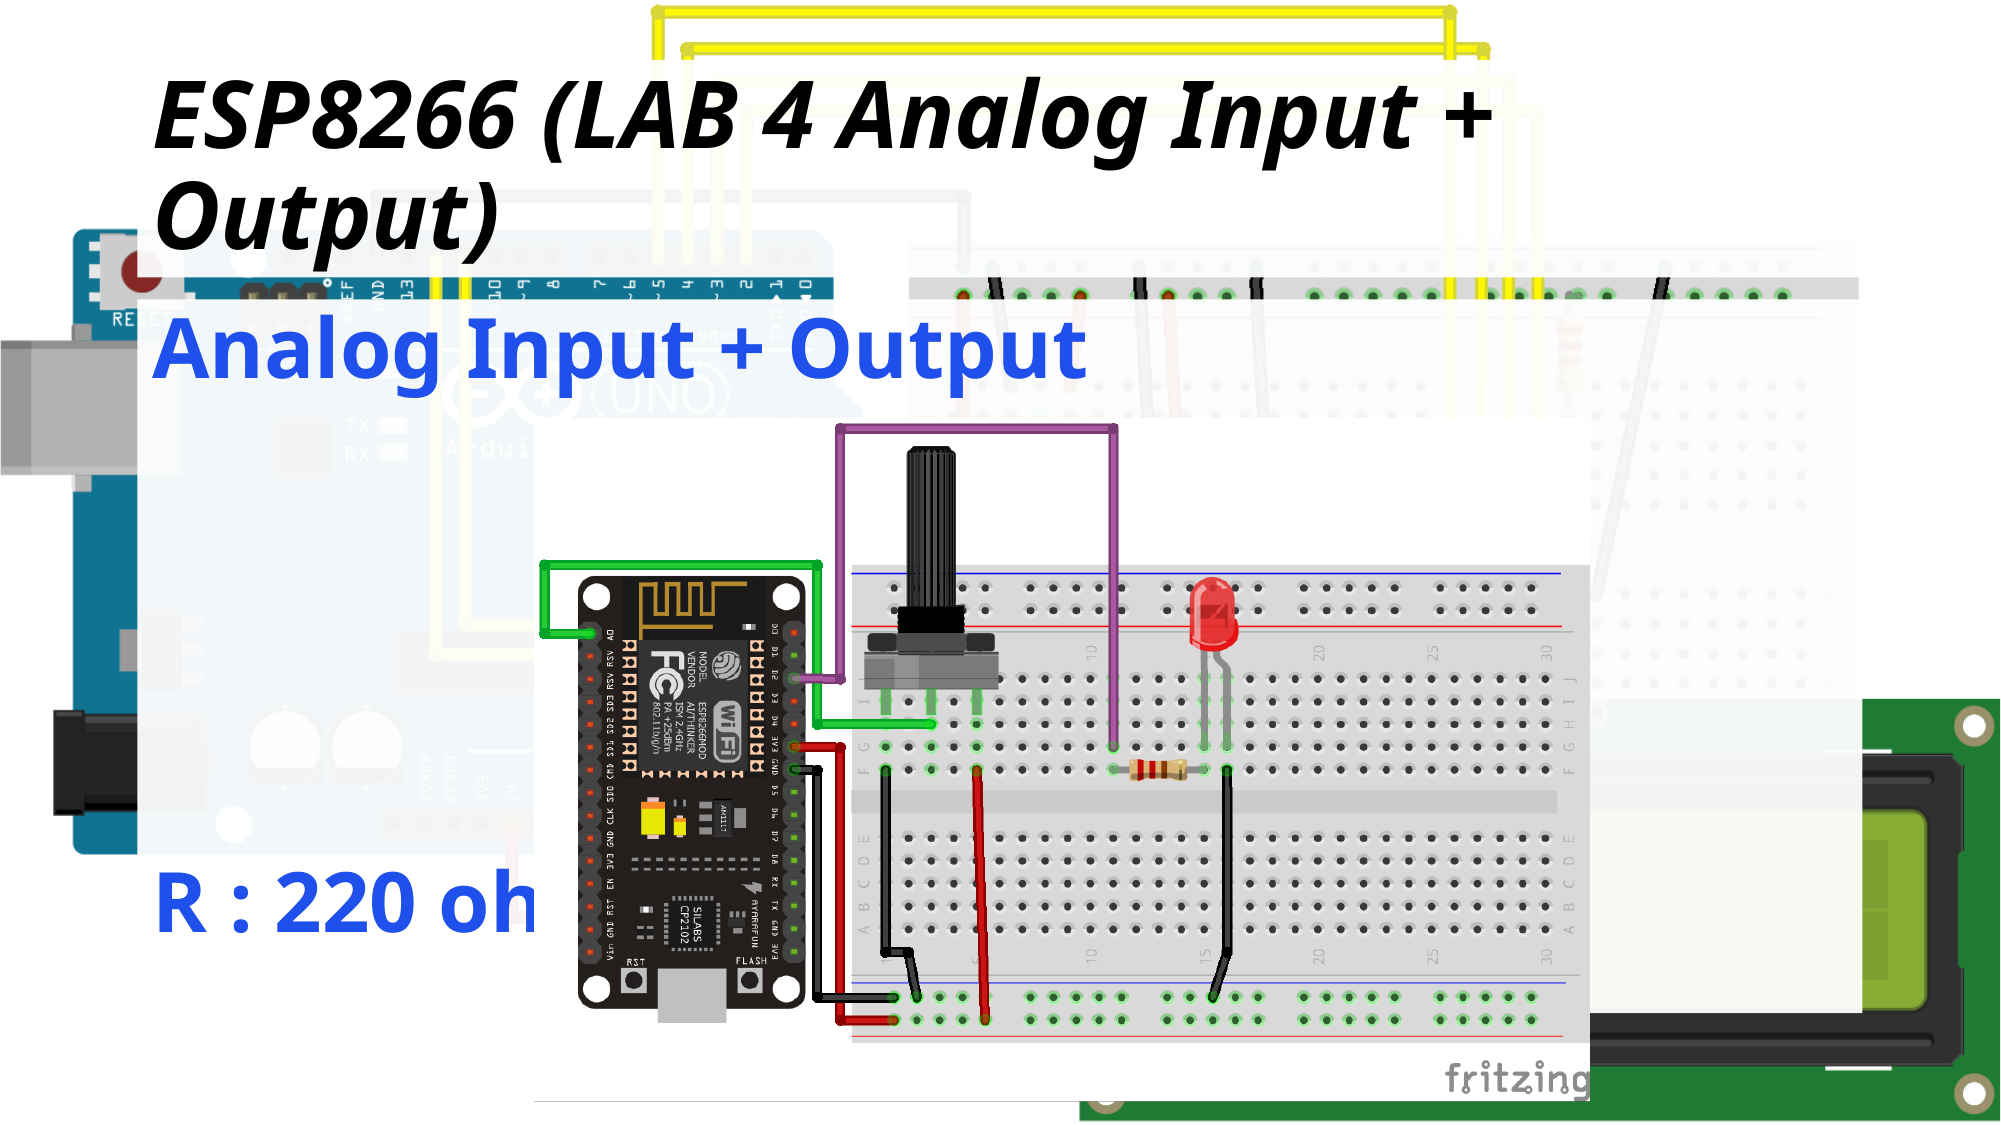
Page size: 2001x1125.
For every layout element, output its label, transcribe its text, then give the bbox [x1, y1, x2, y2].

picture [0, 0, 2001, 1125]
list Analog Input + Output R : 220 ohm [137, 299, 1863, 1014]
title ESP8266 (LAB 4 Analog Input + Output) [137, 59, 1863, 278]
